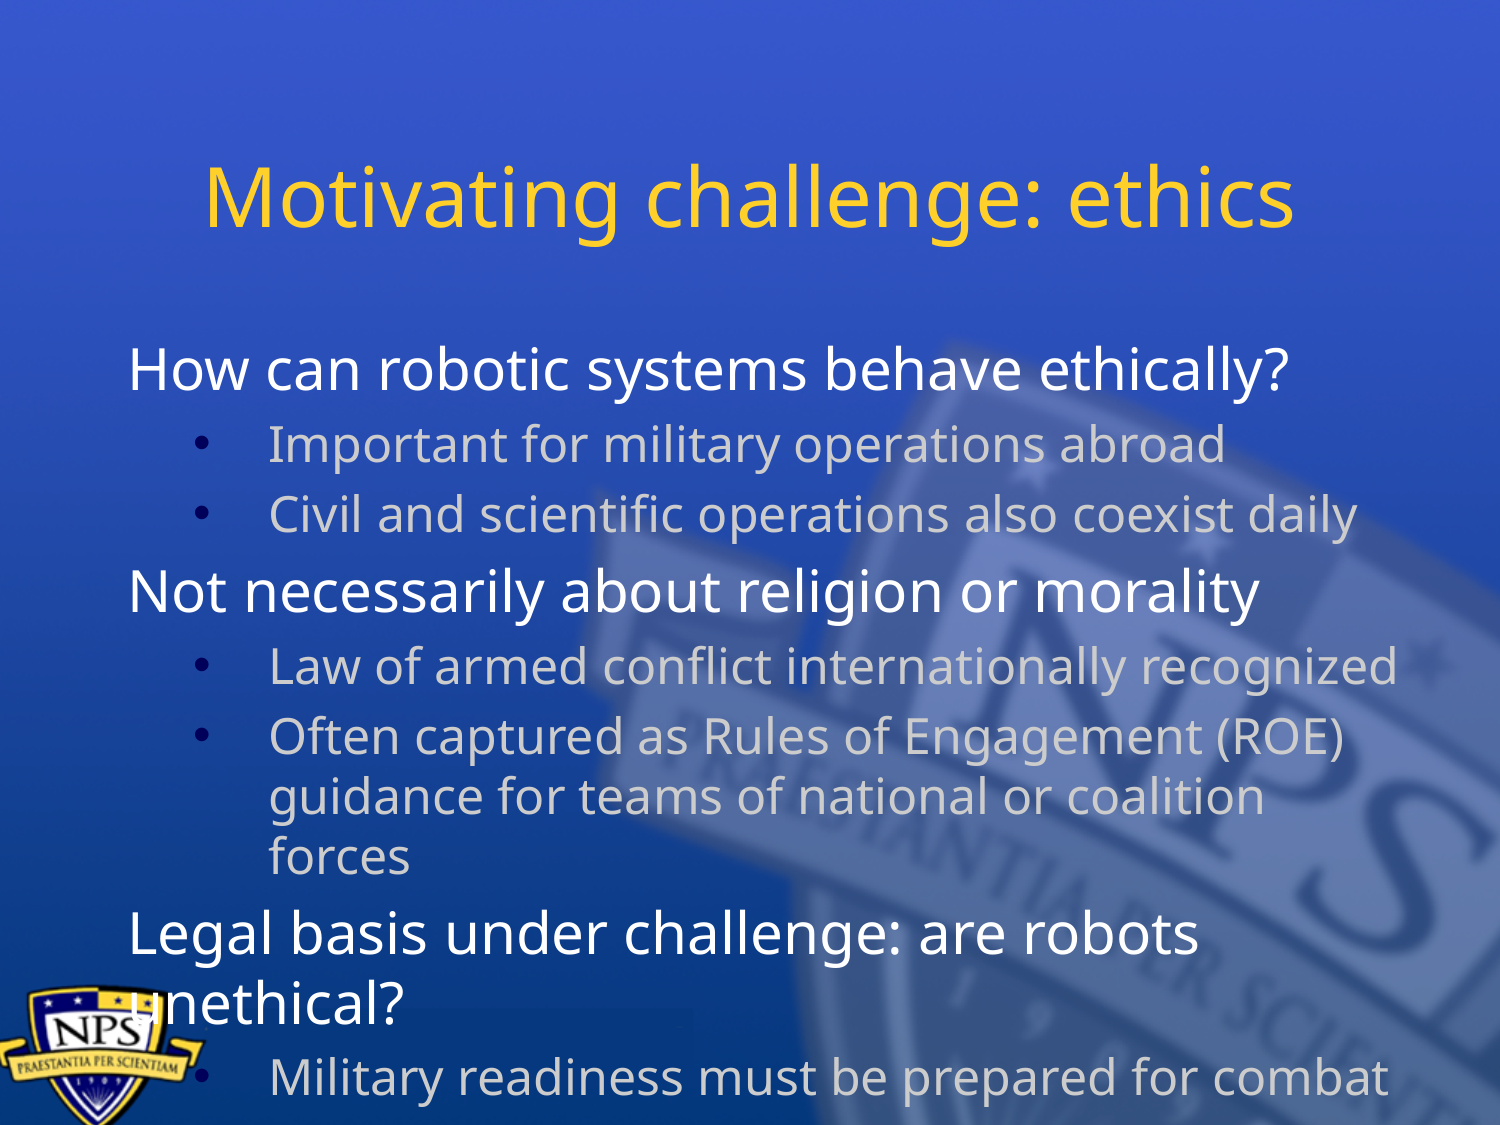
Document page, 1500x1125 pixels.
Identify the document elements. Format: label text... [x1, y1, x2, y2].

picture [0, 0, 1500, 1125]
title Motivating challenge: ethics [112, 99, 1388, 288]
list How can robotic systems behave ethically? Important for military operations abroad Civil and scientific operations also coexist daily Not necessarily about religion or morality Law of armed conflict internationally recognized Often captured as Rules of Engagement (ROE) guidance for teams of national or coalition forces Legal basis under challenge: are robots unethical? Military readiness must be prepared for combat Opposing forces don’t read the same memos… [112, 324, 1438, 1101]
